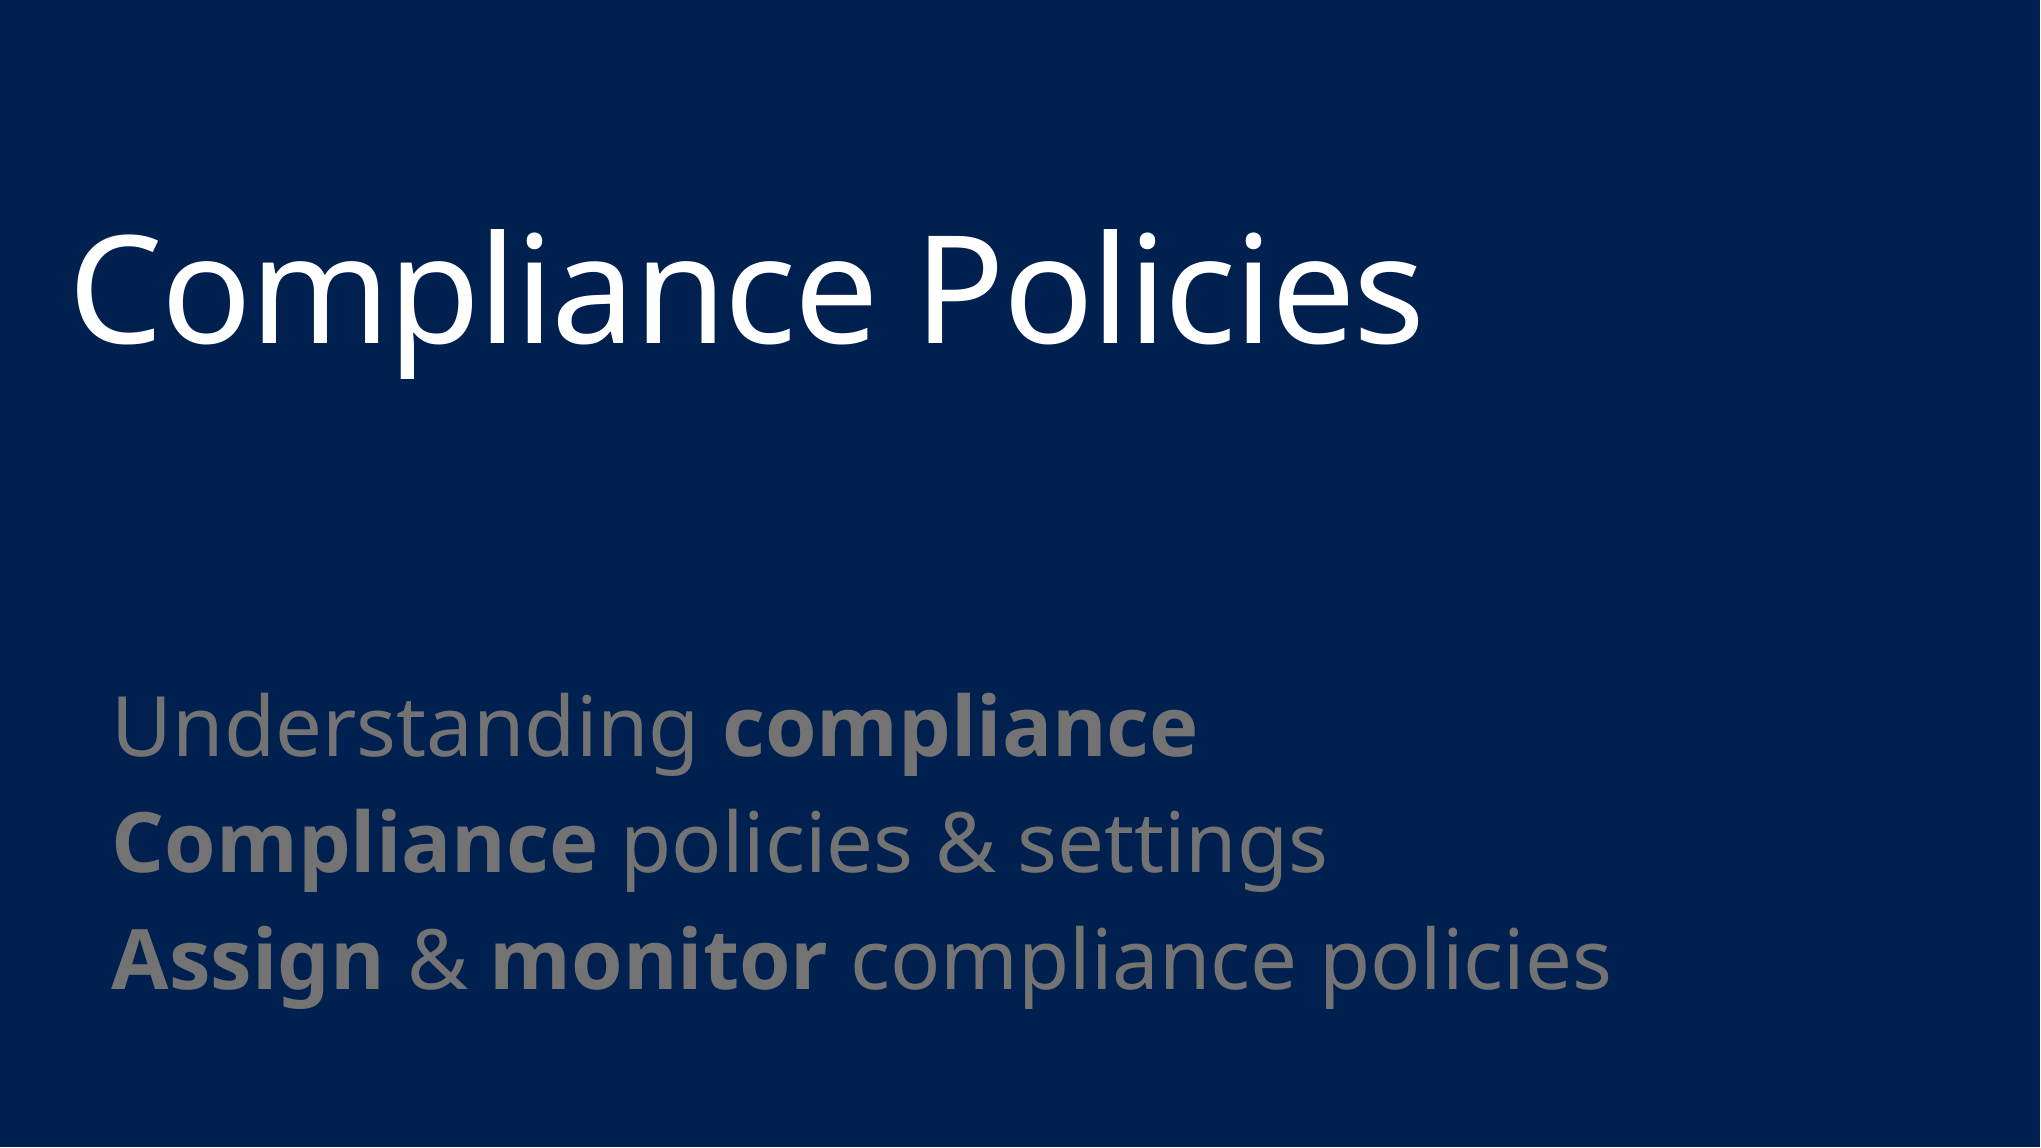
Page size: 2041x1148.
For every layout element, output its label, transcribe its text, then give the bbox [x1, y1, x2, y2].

list Understanding compliance Compliance policies & settings Assign & monitor compliance policies [45, 648, 1696, 949]
title Compliance Policies [45, 198, 1695, 648]
